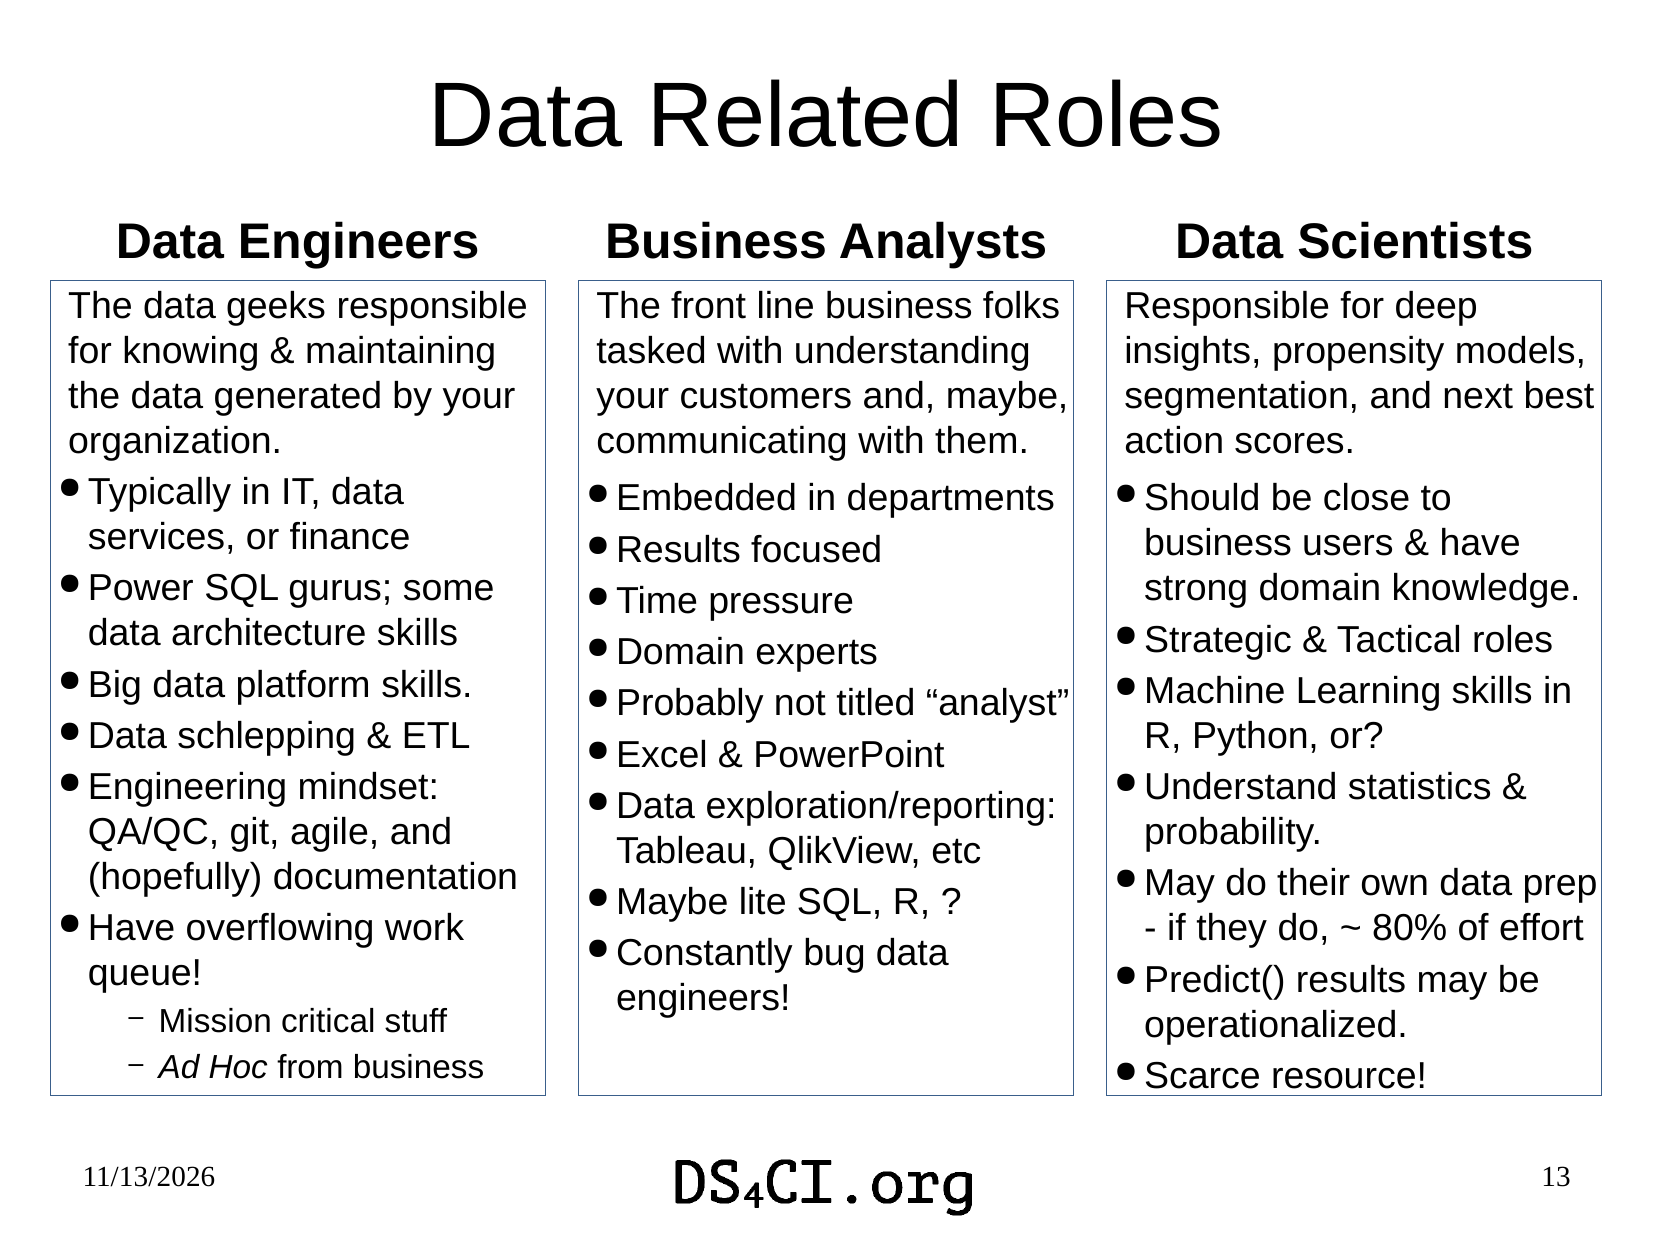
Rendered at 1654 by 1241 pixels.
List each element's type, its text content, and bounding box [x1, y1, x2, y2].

list Business Analysts [578, 195, 1074, 269]
list The data geeks responsible for knowing & maintaining the data generated by your organization. Typically in IT, data services, or finance Power SQL gurus; some data architecture skills Big data platform skills. Data schlepping & ETL Engineering mindset: QA/QC, git, agile, and (hopefully) documentation Have overflowing work queue! Mission critical stuff Ad Hoc from business [50, 280, 546, 1096]
text_box Responsible for deep insights, propensity models, segmentation, and next best action scores. Should be close to business users & have strong domain knowledge. Strategic & Tactical roles Machine Learning skills in R, Python, or? Understand statistics & probability. May do their own data prep - if they do, ~ 80% of effort Predict() results may be operationalized. Scarce resource! [1106, 280, 1602, 1096]
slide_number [82, 1157, 468, 1216]
list Data Engineers [50, 195, 546, 269]
title Data Related Roles [82, 49, 1572, 170]
list The front line business folks tasked with understanding your customers and, maybe, communicating with them. Embedded in departments Results focused Time pressure Domain experts Probably not titled “analyst” Excel & PowerPoint Data exploration/reporting: Tableau, QlikView, etc Maybe lite SQL, R, ? Constantly bug data engineers! [578, 280, 1074, 1096]
slide_number 13 [1185, 1157, 1571, 1216]
picture [674, 1156, 976, 1217]
text_box Data Scientists [1106, 195, 1602, 269]
